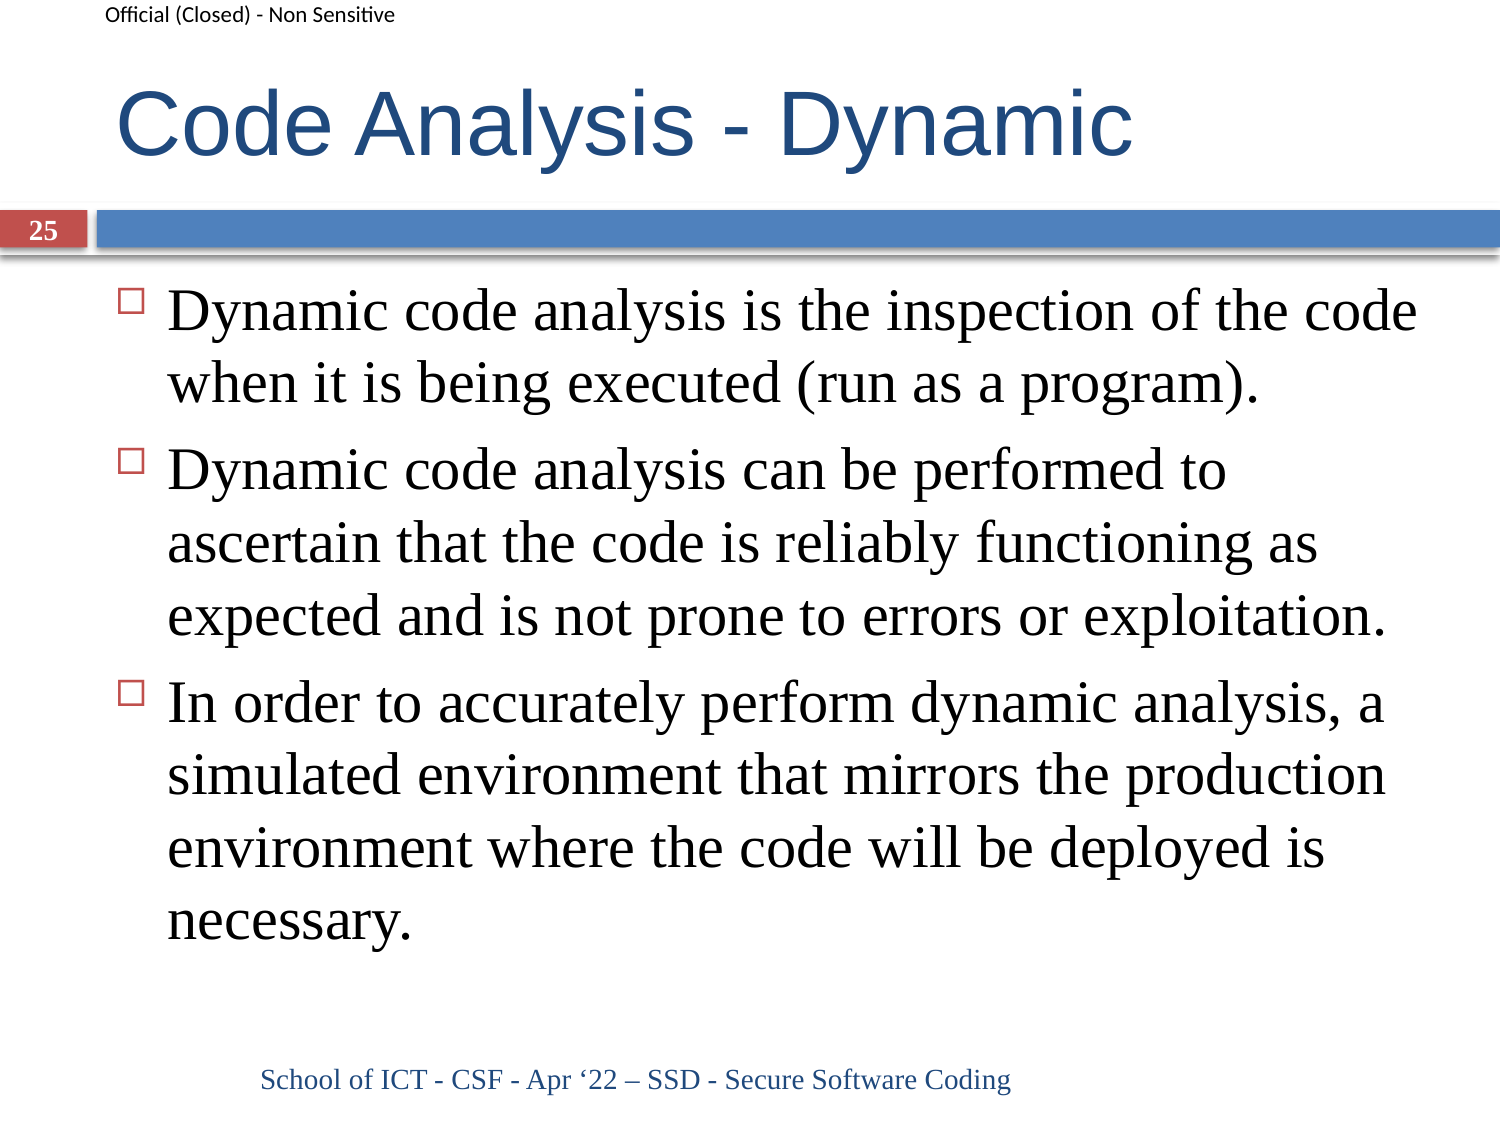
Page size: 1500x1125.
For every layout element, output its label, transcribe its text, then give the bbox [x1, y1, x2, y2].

list Dynamic code analysis is the inspection of the code when it is being executed (run as a program). Dynamic code analysis can be performed to ascertain that the code is reliably functioning as expected and is not prone to errors or exploitation. In order to accurately perform dynamic analysis, a simulated environment that mirrors the production environment where the code will be deployed is necessary. [100, 262, 1438, 1000]
footer School of ICT - CSF - Apr ‘22 – SSD - Secure Software Coding [99, 1048, 1027, 1108]
slide_number 25 [0, 208, 88, 249]
title Code Analysis - Dynamic [100, 37, 1438, 200]
